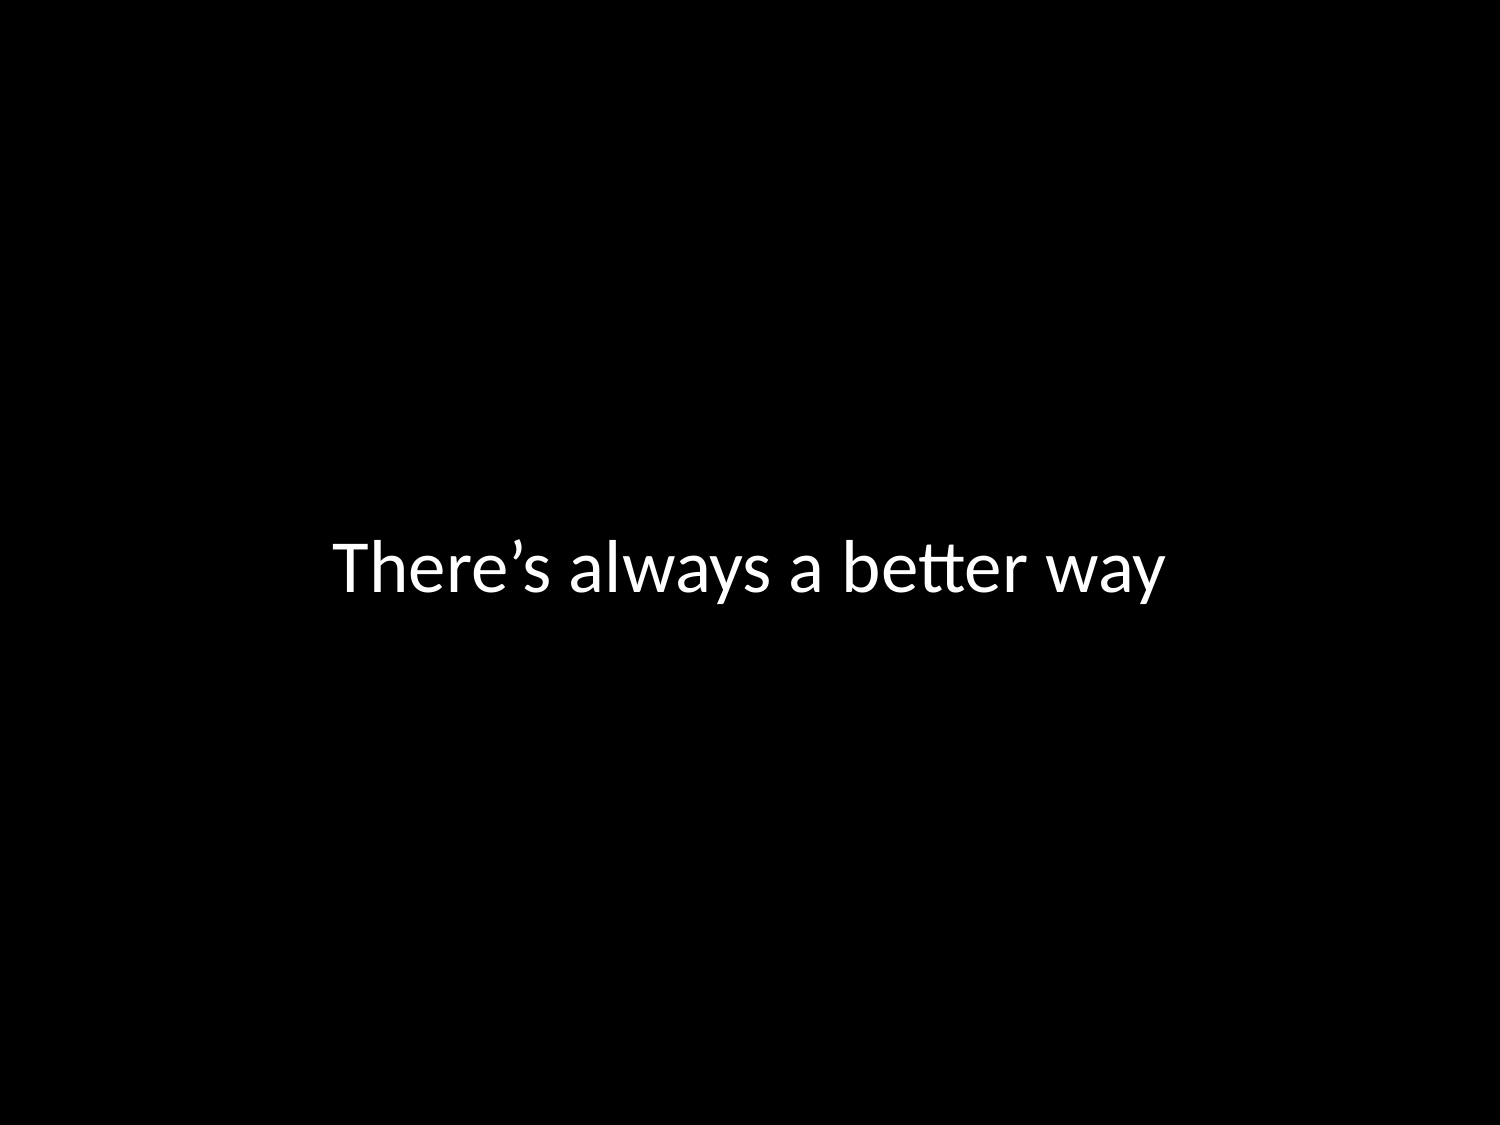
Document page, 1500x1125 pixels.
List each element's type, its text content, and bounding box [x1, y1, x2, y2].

text_box There’s always a better way [0, 0, 1500, 1125]
